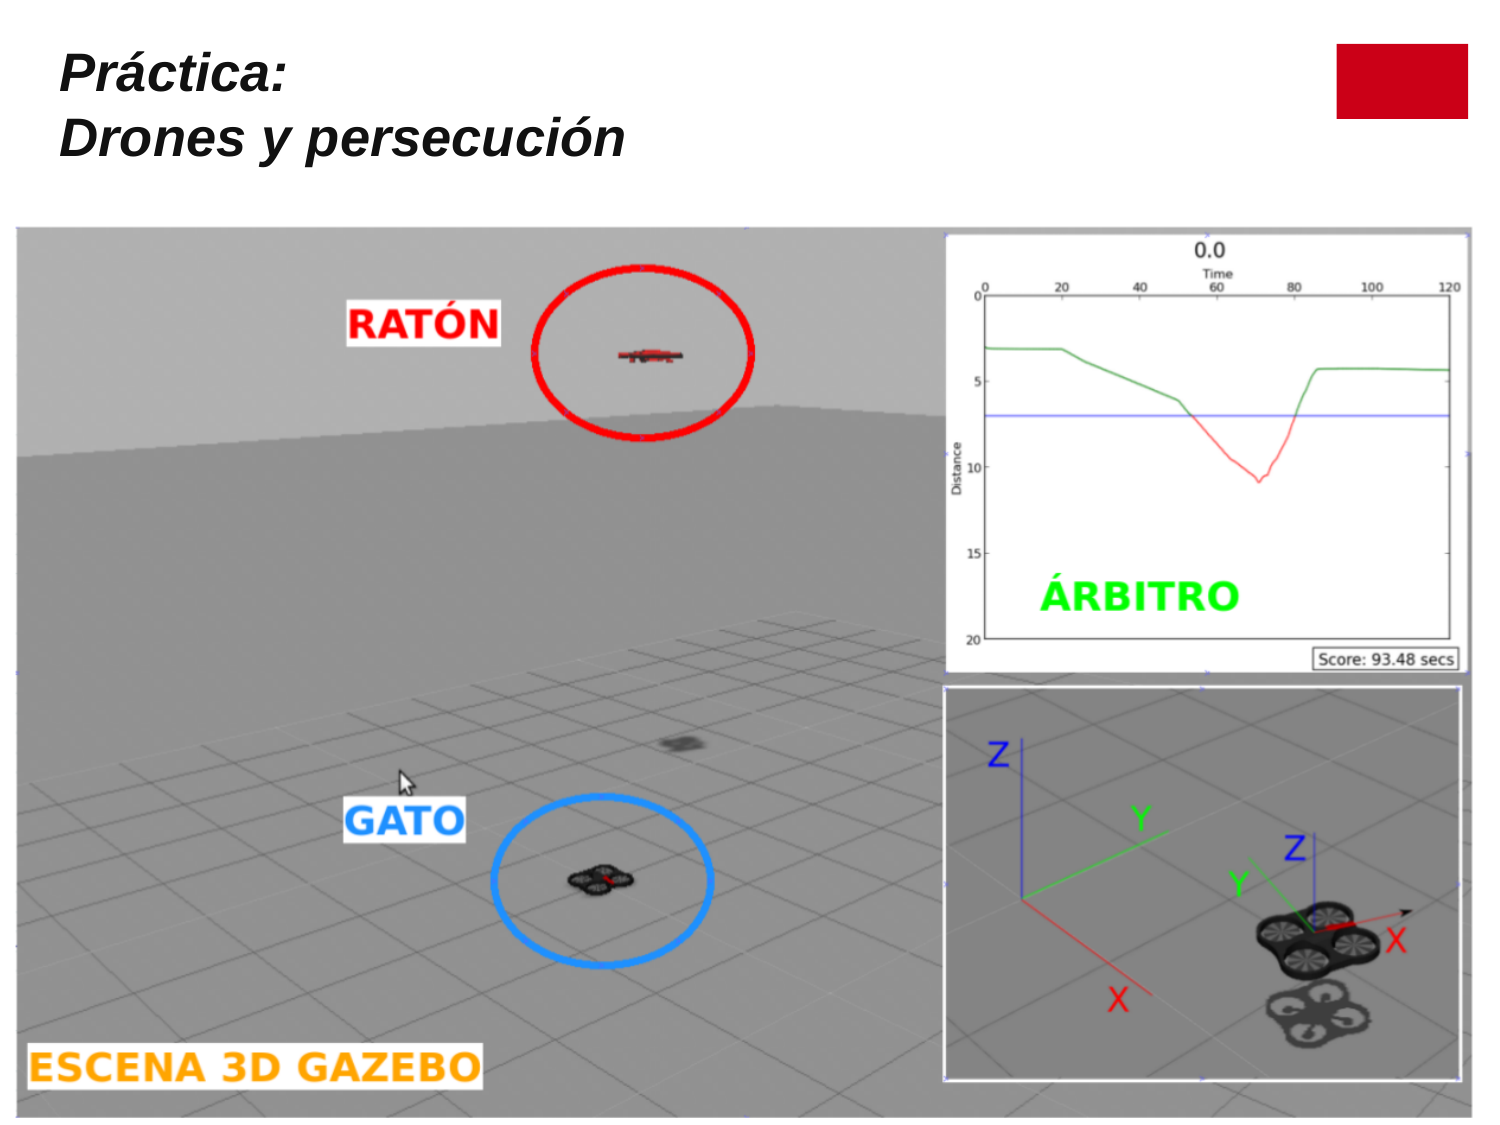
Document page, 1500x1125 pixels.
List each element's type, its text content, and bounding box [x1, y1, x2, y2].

picture [14, 224, 1481, 1125]
text_box Práctica: Drones y persecución [44, 29, 765, 212]
